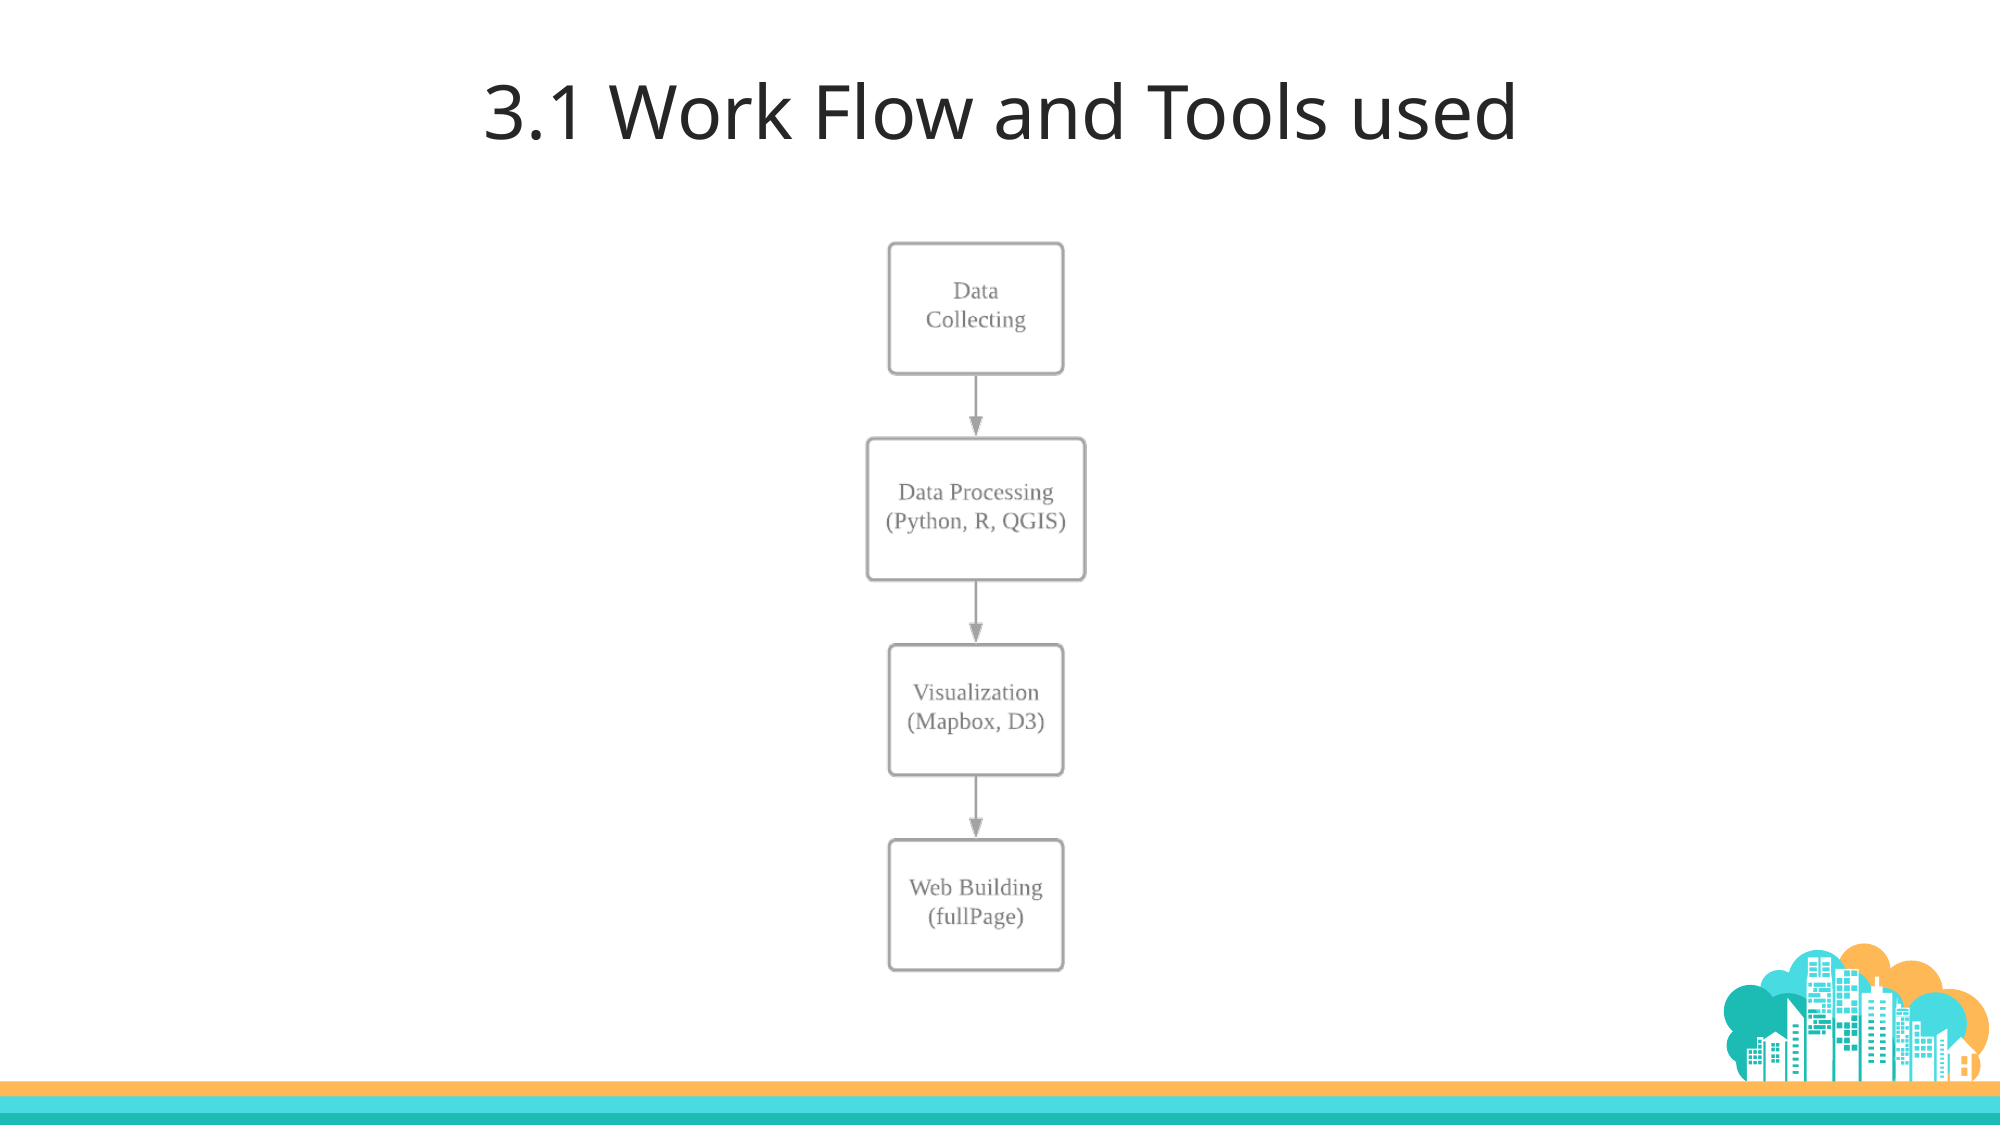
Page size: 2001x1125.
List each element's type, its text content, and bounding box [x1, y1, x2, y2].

picture [824, 200, 1128, 1014]
list 3.1 Work Flow and Tools used [53, 55, 1952, 175]
